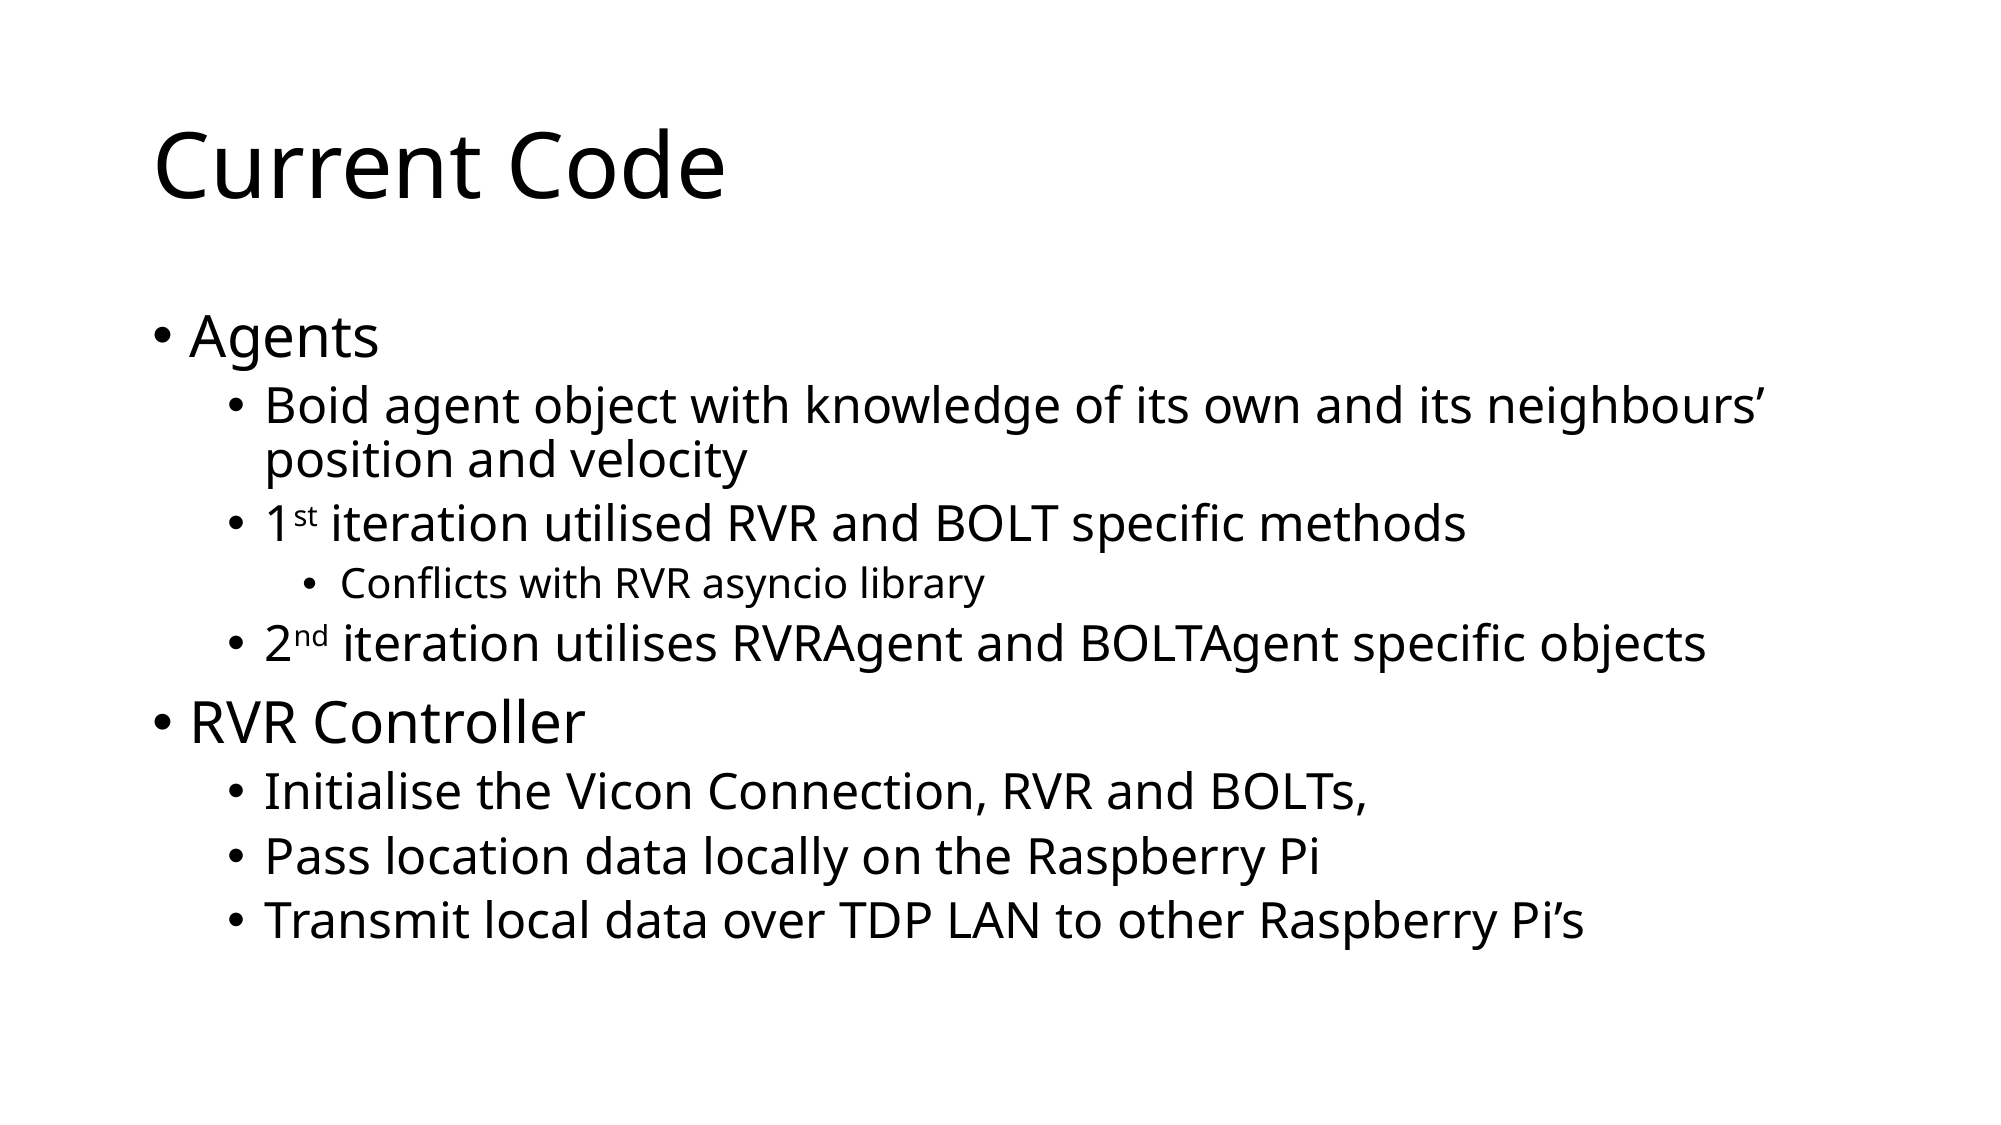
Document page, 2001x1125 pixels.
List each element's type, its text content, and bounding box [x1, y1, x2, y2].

list Agents Boid agent object with knowledge of its own and its neighbours’ position and velocity 1st iteration utilised RVR and BOLT specific methods Conflicts with RVR asyncio library 2nd iteration utilises RVRAgent and BOLTAgent specific objects RVR Controller Initialise the Vicon Connection, RVR and BOLTs, Pass location data locally on the Raspberry Pi Transmit local data over TDP LAN to other Raspberry Pi’s [137, 299, 1863, 1014]
title Current Code [137, 59, 1863, 278]
